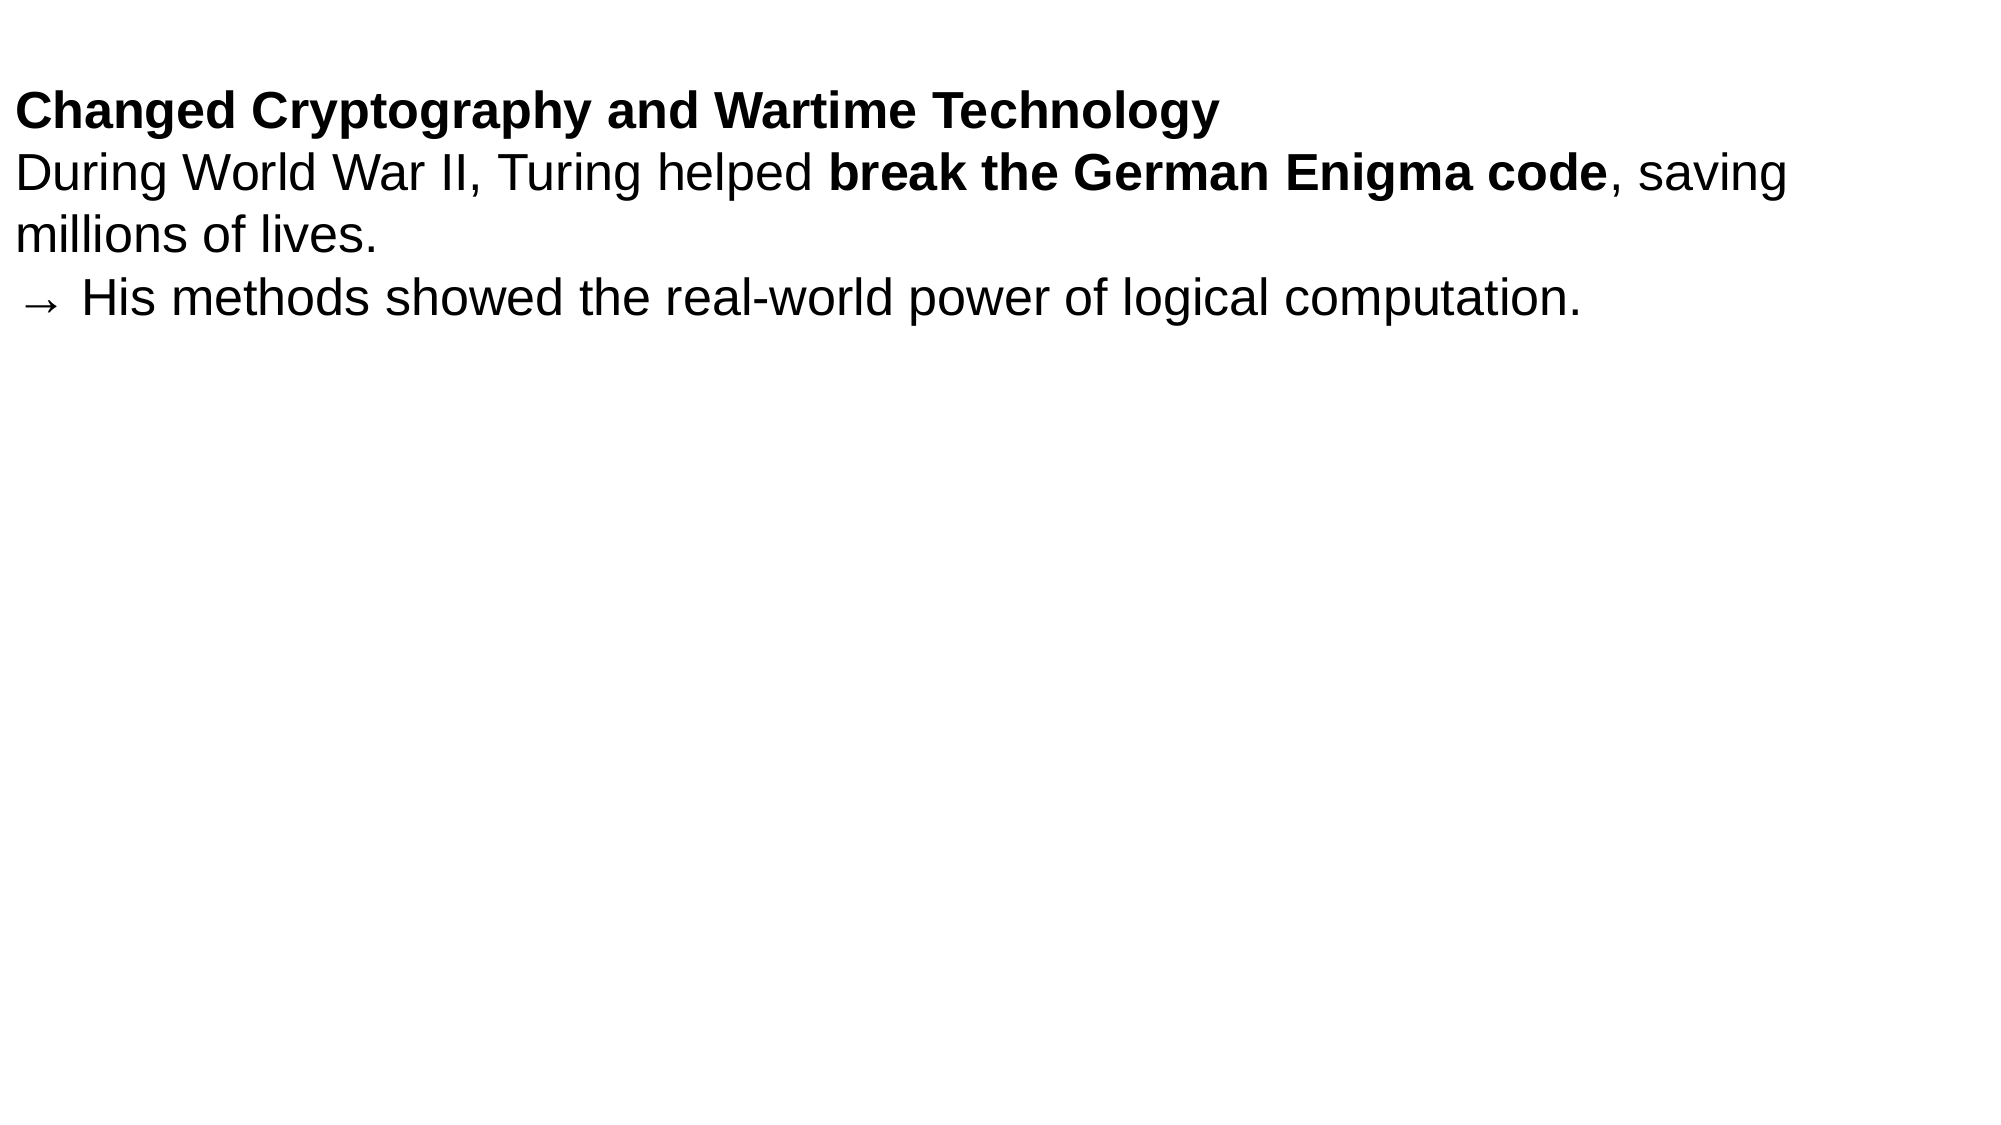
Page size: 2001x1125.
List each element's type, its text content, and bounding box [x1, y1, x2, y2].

text_box Changed Cryptography and Wartime Technology During World War II, Turing helped break the German Enigma code, saving millions of lives. → His methods showed the real-world power of logical computation. [0, 68, 1958, 334]
